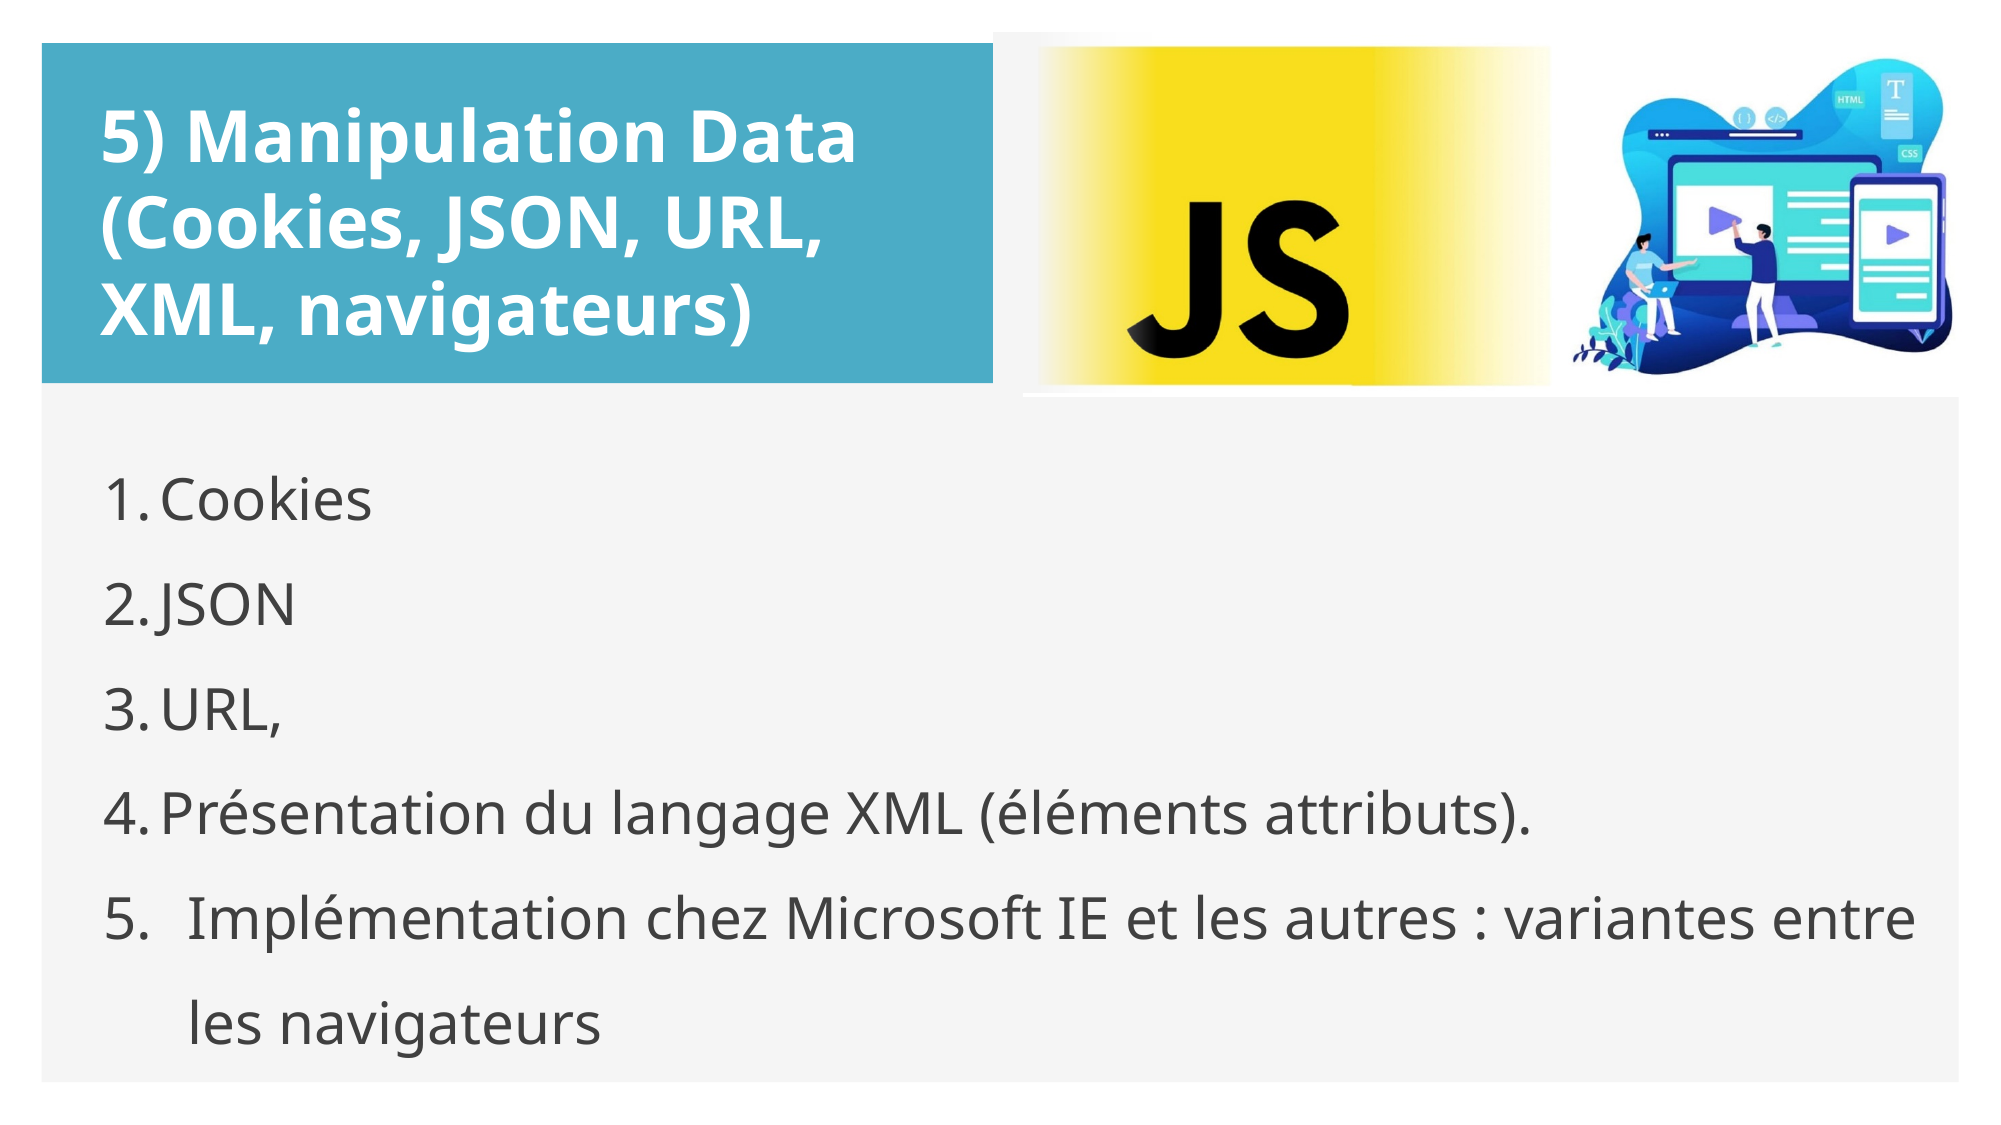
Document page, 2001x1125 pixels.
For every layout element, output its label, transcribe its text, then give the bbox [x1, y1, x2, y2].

picture [1022, 35, 1982, 397]
text_box [992, 31, 1158, 393]
list Cookies JSON URL, Présentation du langage XML (éléments attributs). Implémentation chez Microsoft IE et les autres : variantes entre les navigateurs [88, 420, 1982, 1073]
title 5) Manipulation Data (Cookies, JSON, URL, XML, navigateurs) [85, 81, 964, 357]
